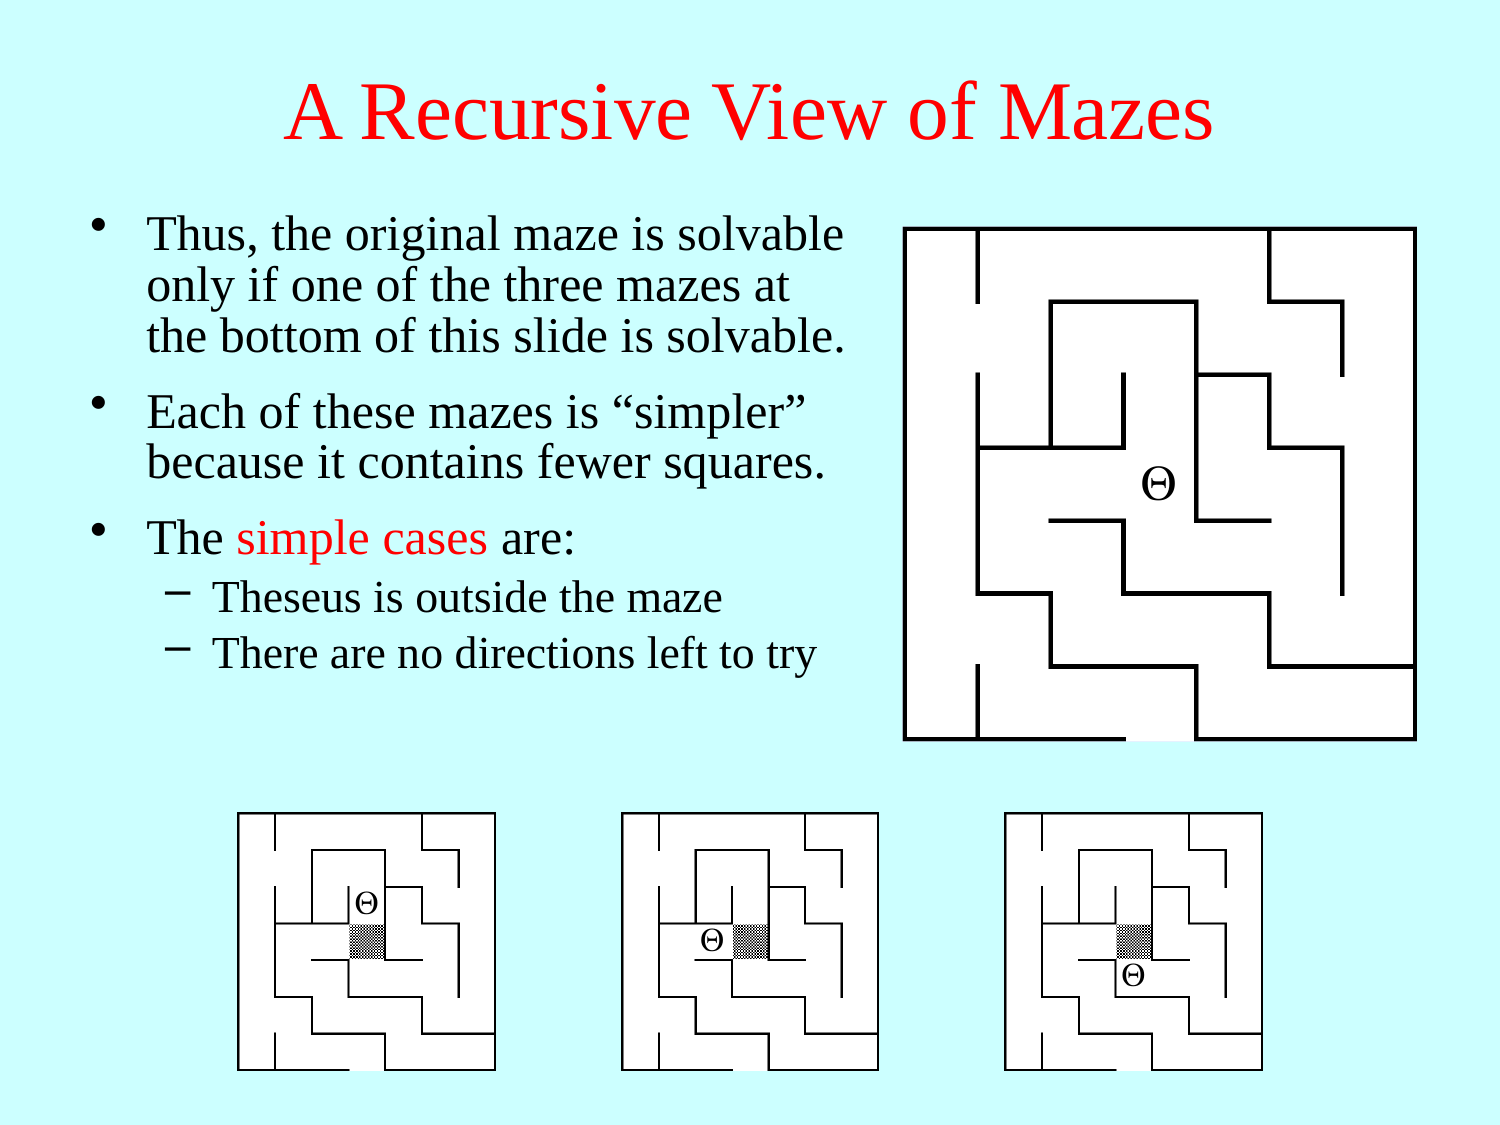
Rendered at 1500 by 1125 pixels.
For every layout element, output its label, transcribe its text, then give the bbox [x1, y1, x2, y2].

picture [892, 216, 1426, 758]
picture [620, 812, 880, 1071]
title A Recursive View of Mazes [0, 12, 1500, 201]
text_box Thus, the original maze is solvable only if one of the three mazes at the bottom of this slide is solvable. Each of these mazes is “simpler” because it contains fewer squares. The simple cases are: Theseus is outside the maze There are no directions left to try [75, 202, 872, 1075]
picture [1004, 812, 1263, 1071]
picture [237, 812, 496, 1071]
